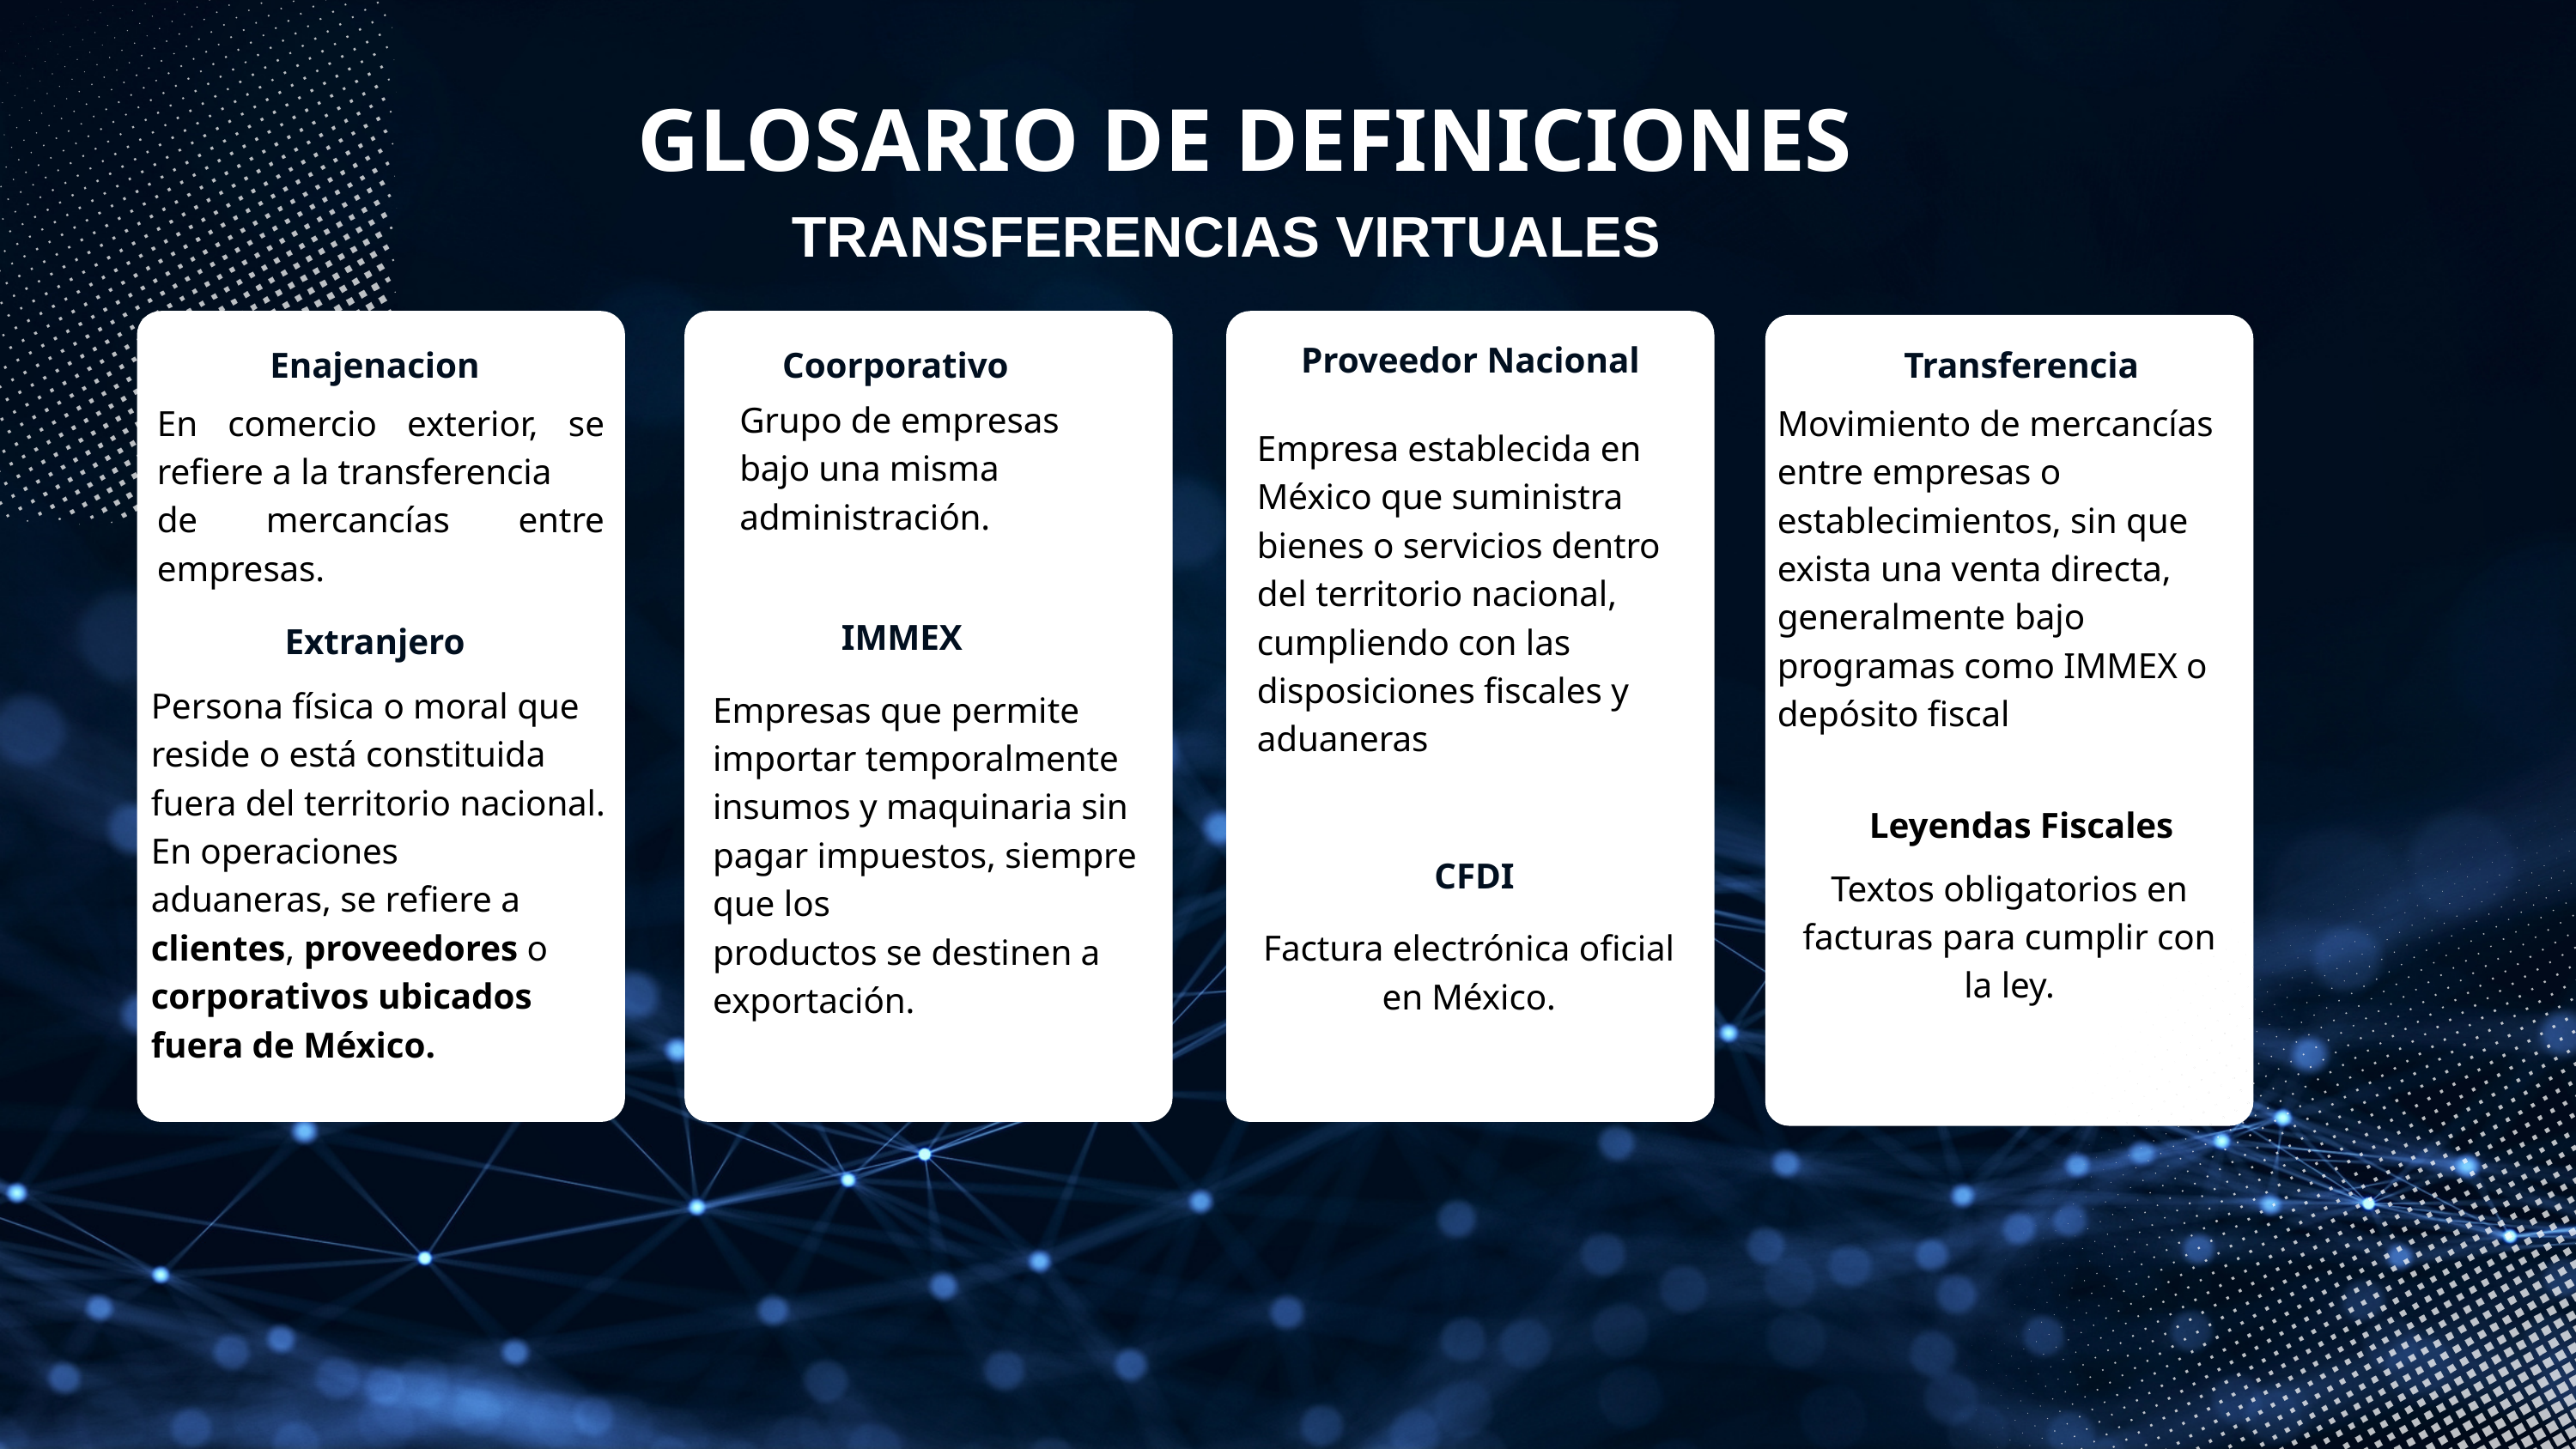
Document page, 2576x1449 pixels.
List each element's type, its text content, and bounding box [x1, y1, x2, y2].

text_box [1933, 779, 2576, 1449]
text_box [0, 0, 398, 527]
text_box GLOSARIO DE DEFINICIONES [333, 68, 2157, 189]
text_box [683, 310, 1173, 1123]
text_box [1225, 310, 1715, 1123]
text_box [137, 310, 626, 1123]
text_box [0, 0, 2576, 1449]
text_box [1765, 314, 2254, 1126]
text_box TRANSFERENCIAS VIRTUALES [314, 148, 2138, 269]
